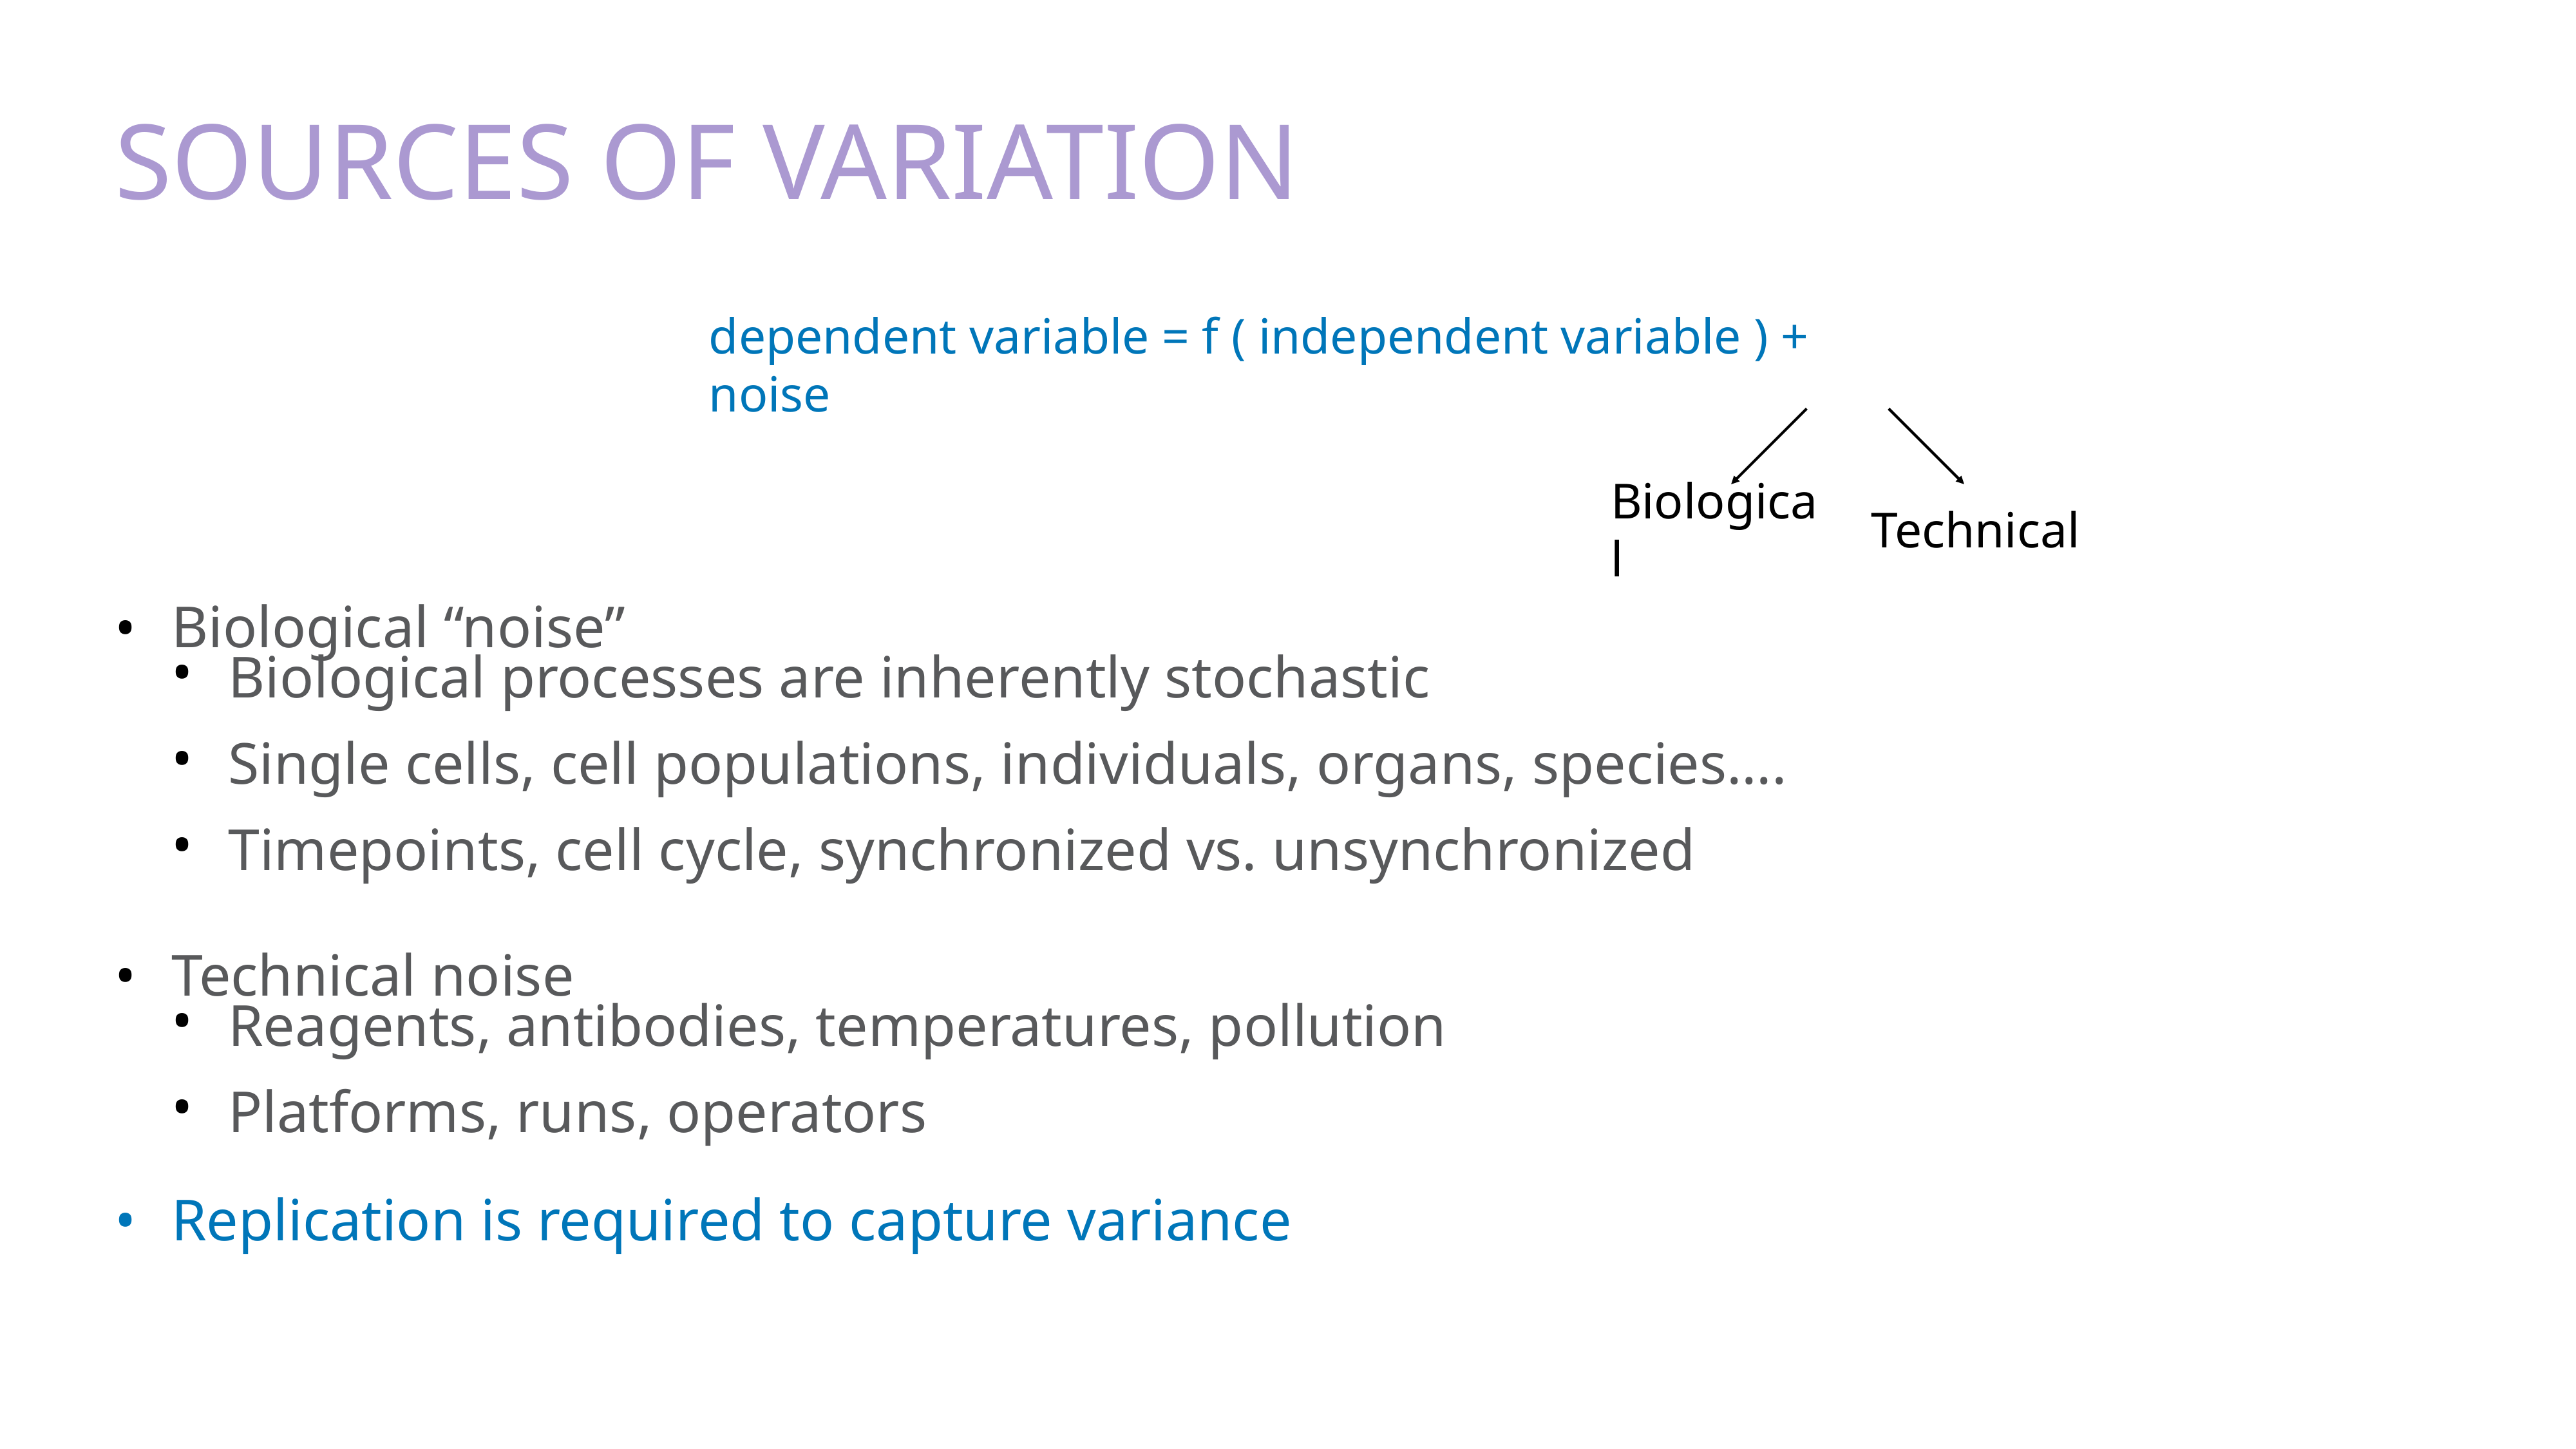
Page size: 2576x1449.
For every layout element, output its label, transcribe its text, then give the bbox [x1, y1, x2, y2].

list Biological “noise” Biological processes are inherently stochastic Single cells, cell populations, individuals, organs, species…. Timepoints, cell cycle, synchronized vs. unsynchronized Technical noise Reagents, antibodies, temperatures, pollution Platforms, runs, operators Replication is required to capture variance [109, 593, 2431, 1321]
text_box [1731, 408, 1807, 484]
text_box dependent variable = f ( independent variable ) + noise [703, 300, 1923, 427]
title Sources of Variation [109, 114, 2431, 266]
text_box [1888, 408, 1964, 484]
text_box Biological [1605, 465, 1830, 592]
text_box Technical [1866, 494, 2119, 564]
